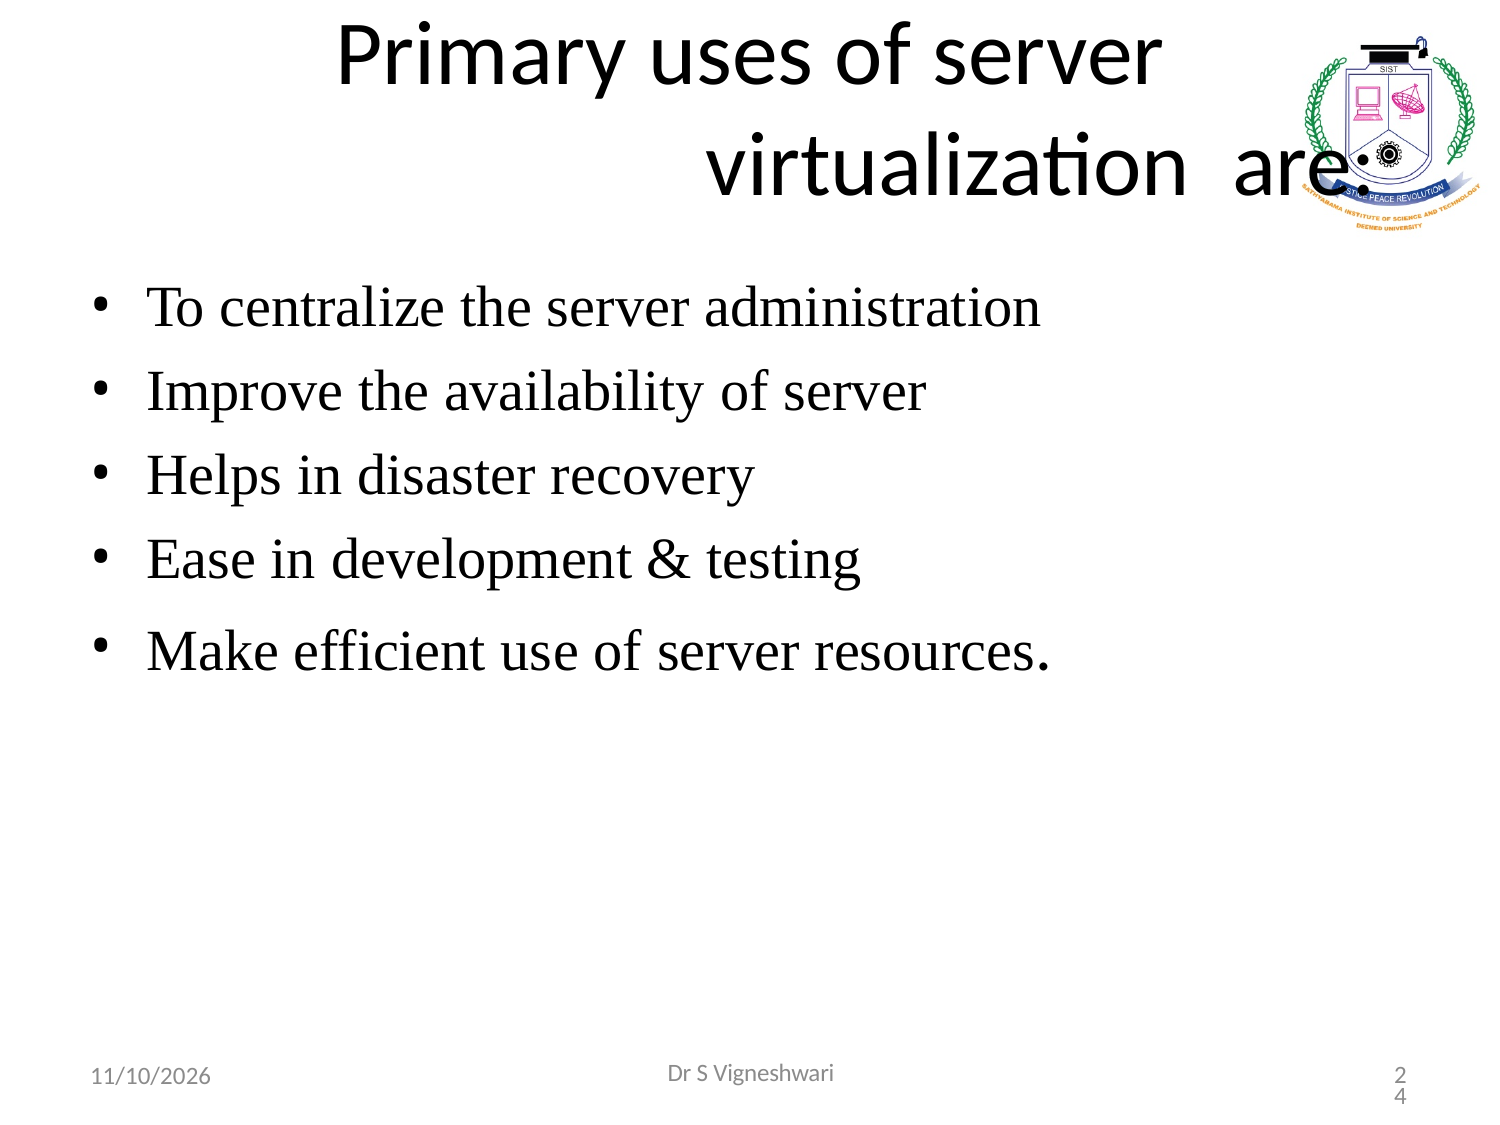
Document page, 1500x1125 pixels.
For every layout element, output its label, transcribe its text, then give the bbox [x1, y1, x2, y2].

slide_number 24 [1379, 1060, 1417, 1090]
picture [1280, 30, 1500, 251]
title Primary uses of server virtualization are: [95, 0, 1405, 214]
text_box To centralize the server administration Improve the availability of server Helps in disaster recovery Ease in development & testing Make efficient use of server resources. [87, 252, 1055, 684]
footer Dr S Vigneshwari [528, 747, 972, 1125]
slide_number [75, 1046, 420, 1103]
